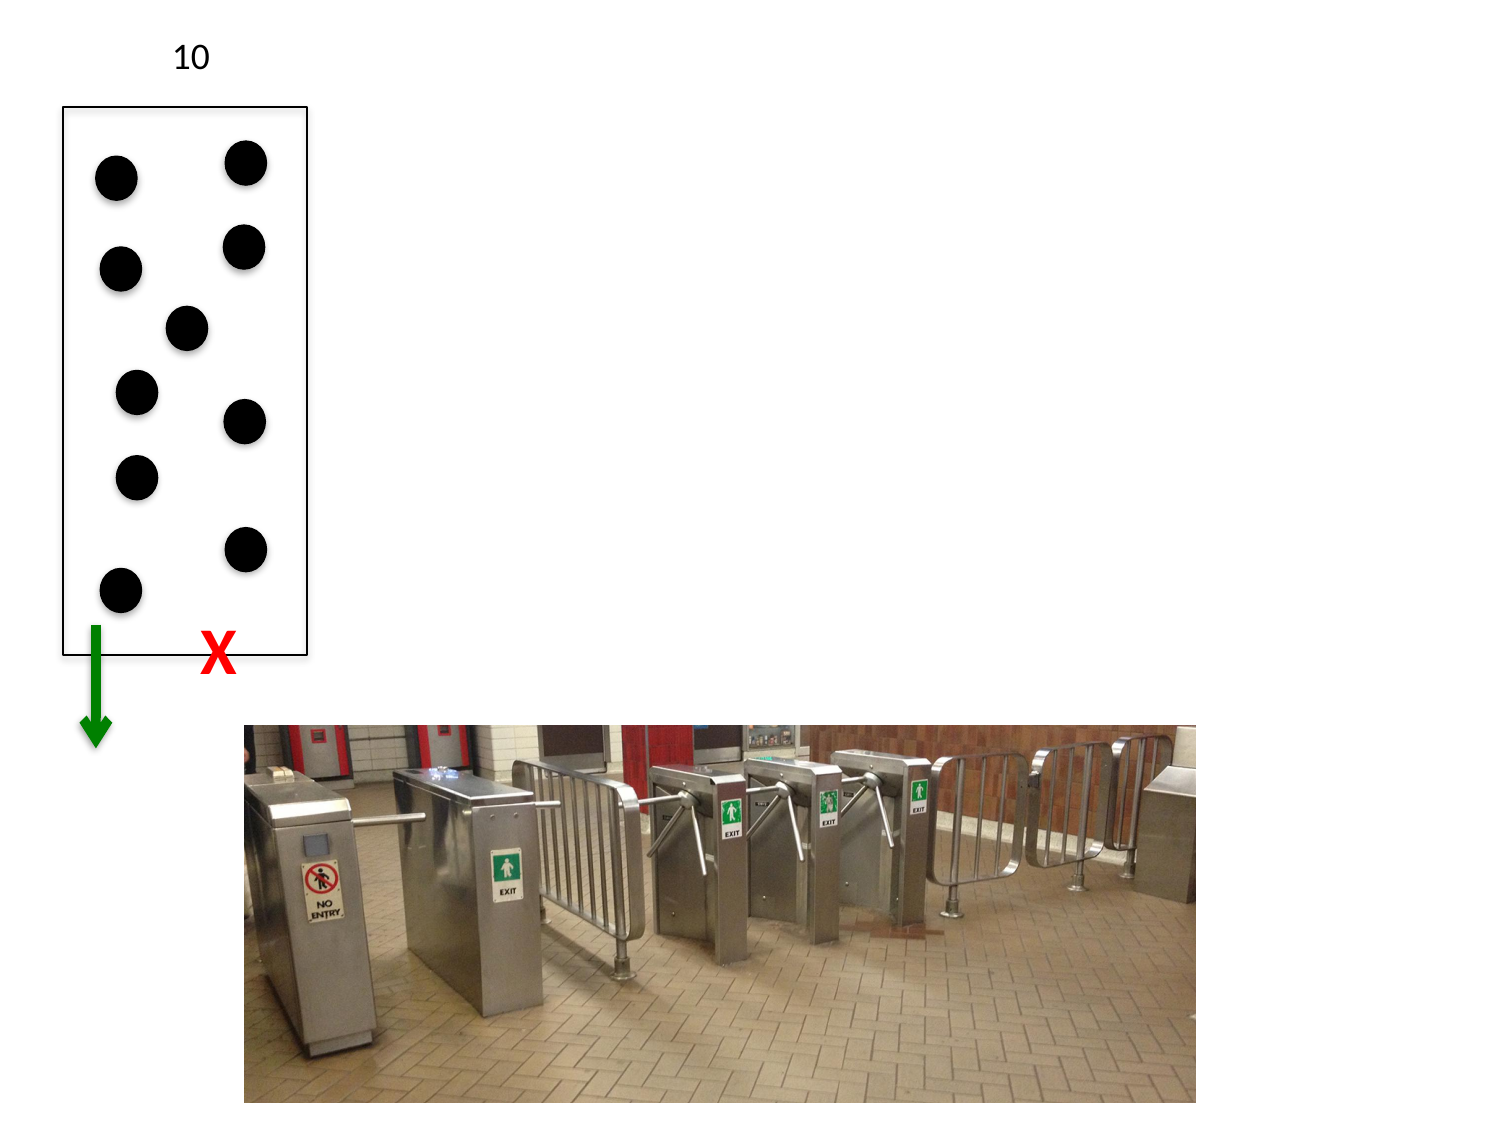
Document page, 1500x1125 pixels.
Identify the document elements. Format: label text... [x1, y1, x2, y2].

text_box [224, 140, 268, 186]
text_box [95, 155, 138, 201]
text_box 10 [157, 24, 225, 85]
text_box [62, 106, 308, 656]
text_box [115, 455, 159, 501]
text_box X [186, 600, 253, 696]
text_box [222, 224, 266, 270]
text_box [224, 526, 268, 573]
text_box [165, 305, 209, 352]
text_box [223, 398, 267, 445]
picture [244, 725, 1196, 1104]
text_box [99, 246, 143, 292]
text_box [115, 369, 159, 416]
text_box [99, 567, 143, 614]
